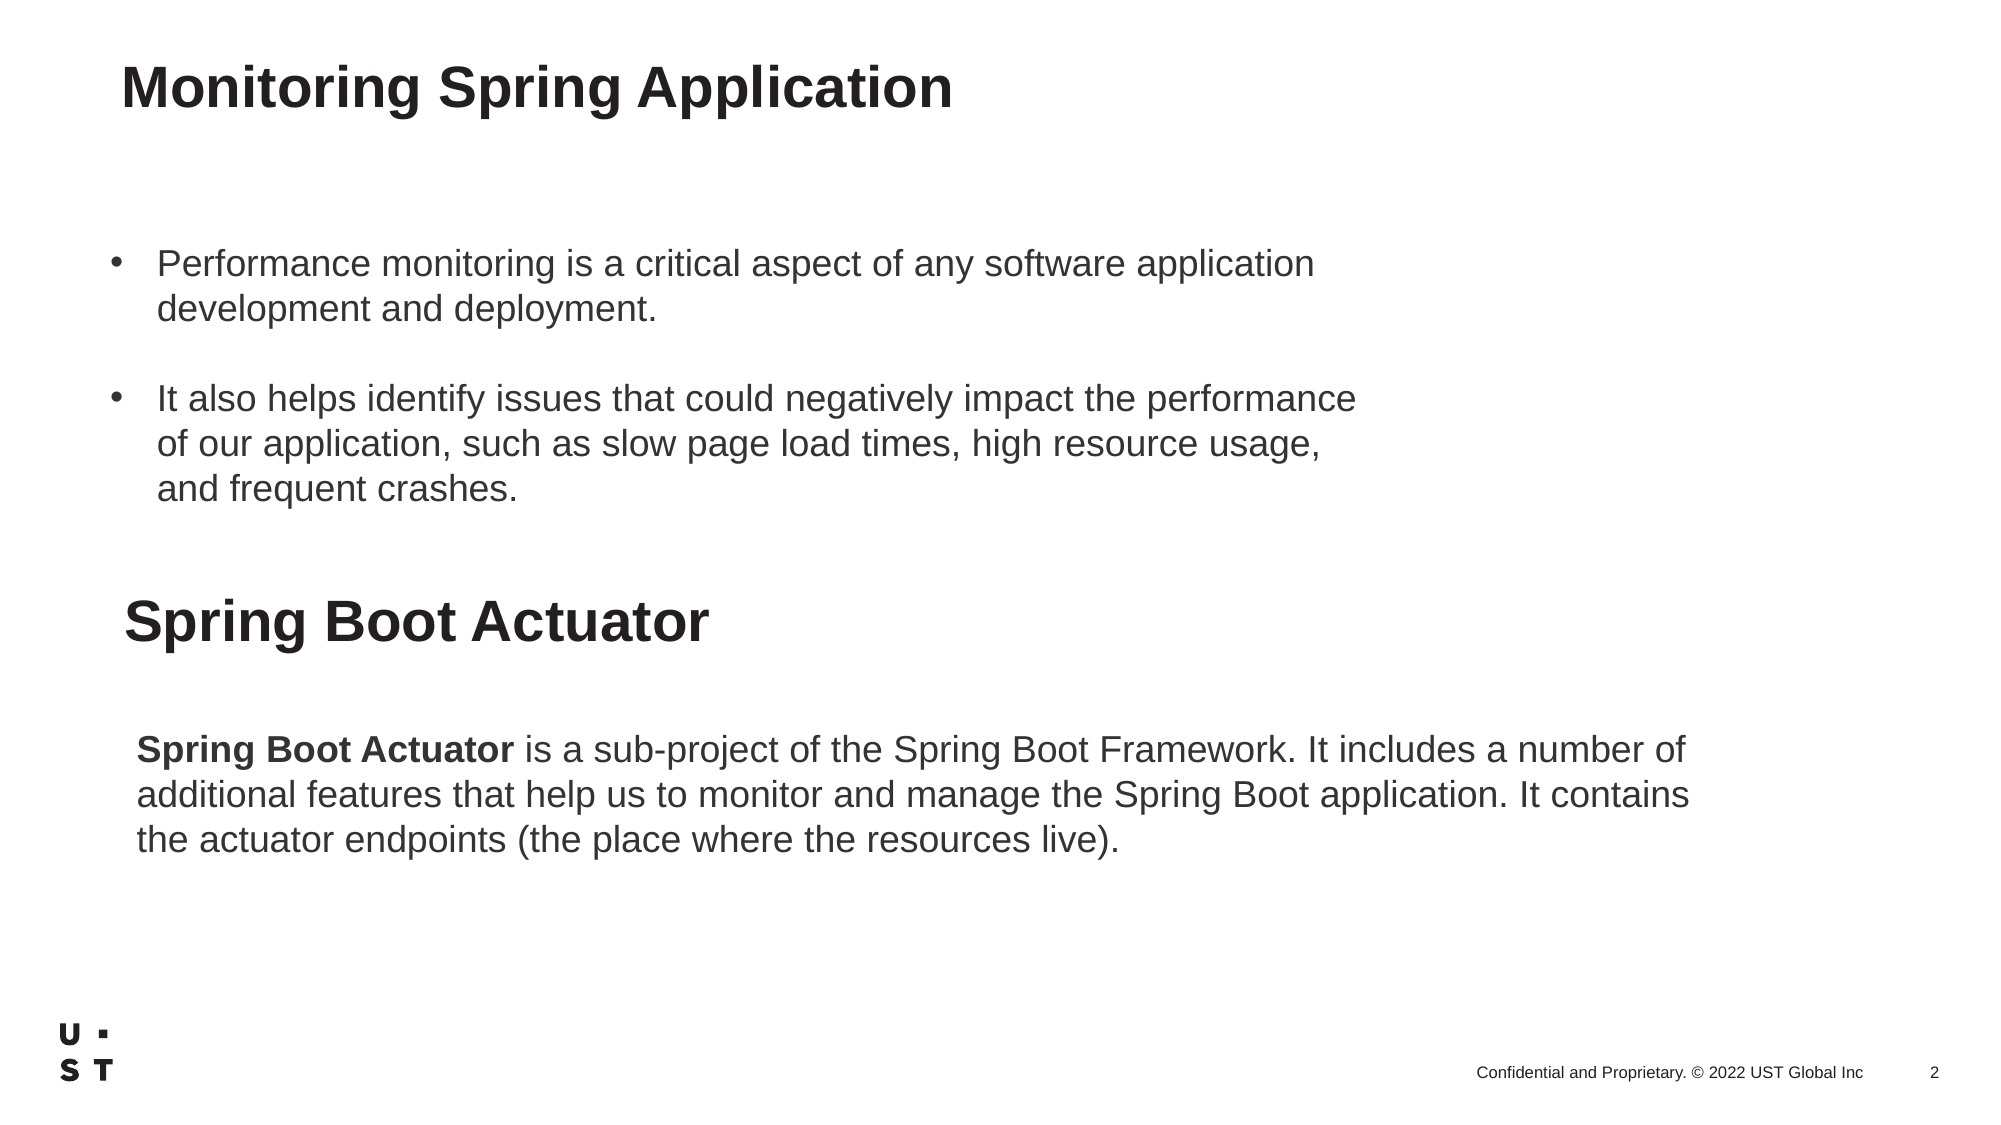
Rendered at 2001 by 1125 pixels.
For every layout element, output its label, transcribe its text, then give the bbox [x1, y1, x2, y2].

text_box Spring Boot Actuator is a sub-project of the Spring Boot Framework. It includes a number of additional features that help us to monitor and manage the Spring Boot application. It contains the actuator endpoints (the place where the resources live). [121, 717, 1732, 868]
text_box Spring Boot Actuator [109, 575, 1110, 661]
text_box Performance monitoring is a critical aspect of any software application development and deployment. It also helps identify issues that could negatively impact the performance of our application, such as slow page load times, high resource usage, and frequent crashes. [95, 231, 1374, 517]
title Monitoring Spring Application [121, 57, 1304, 207]
